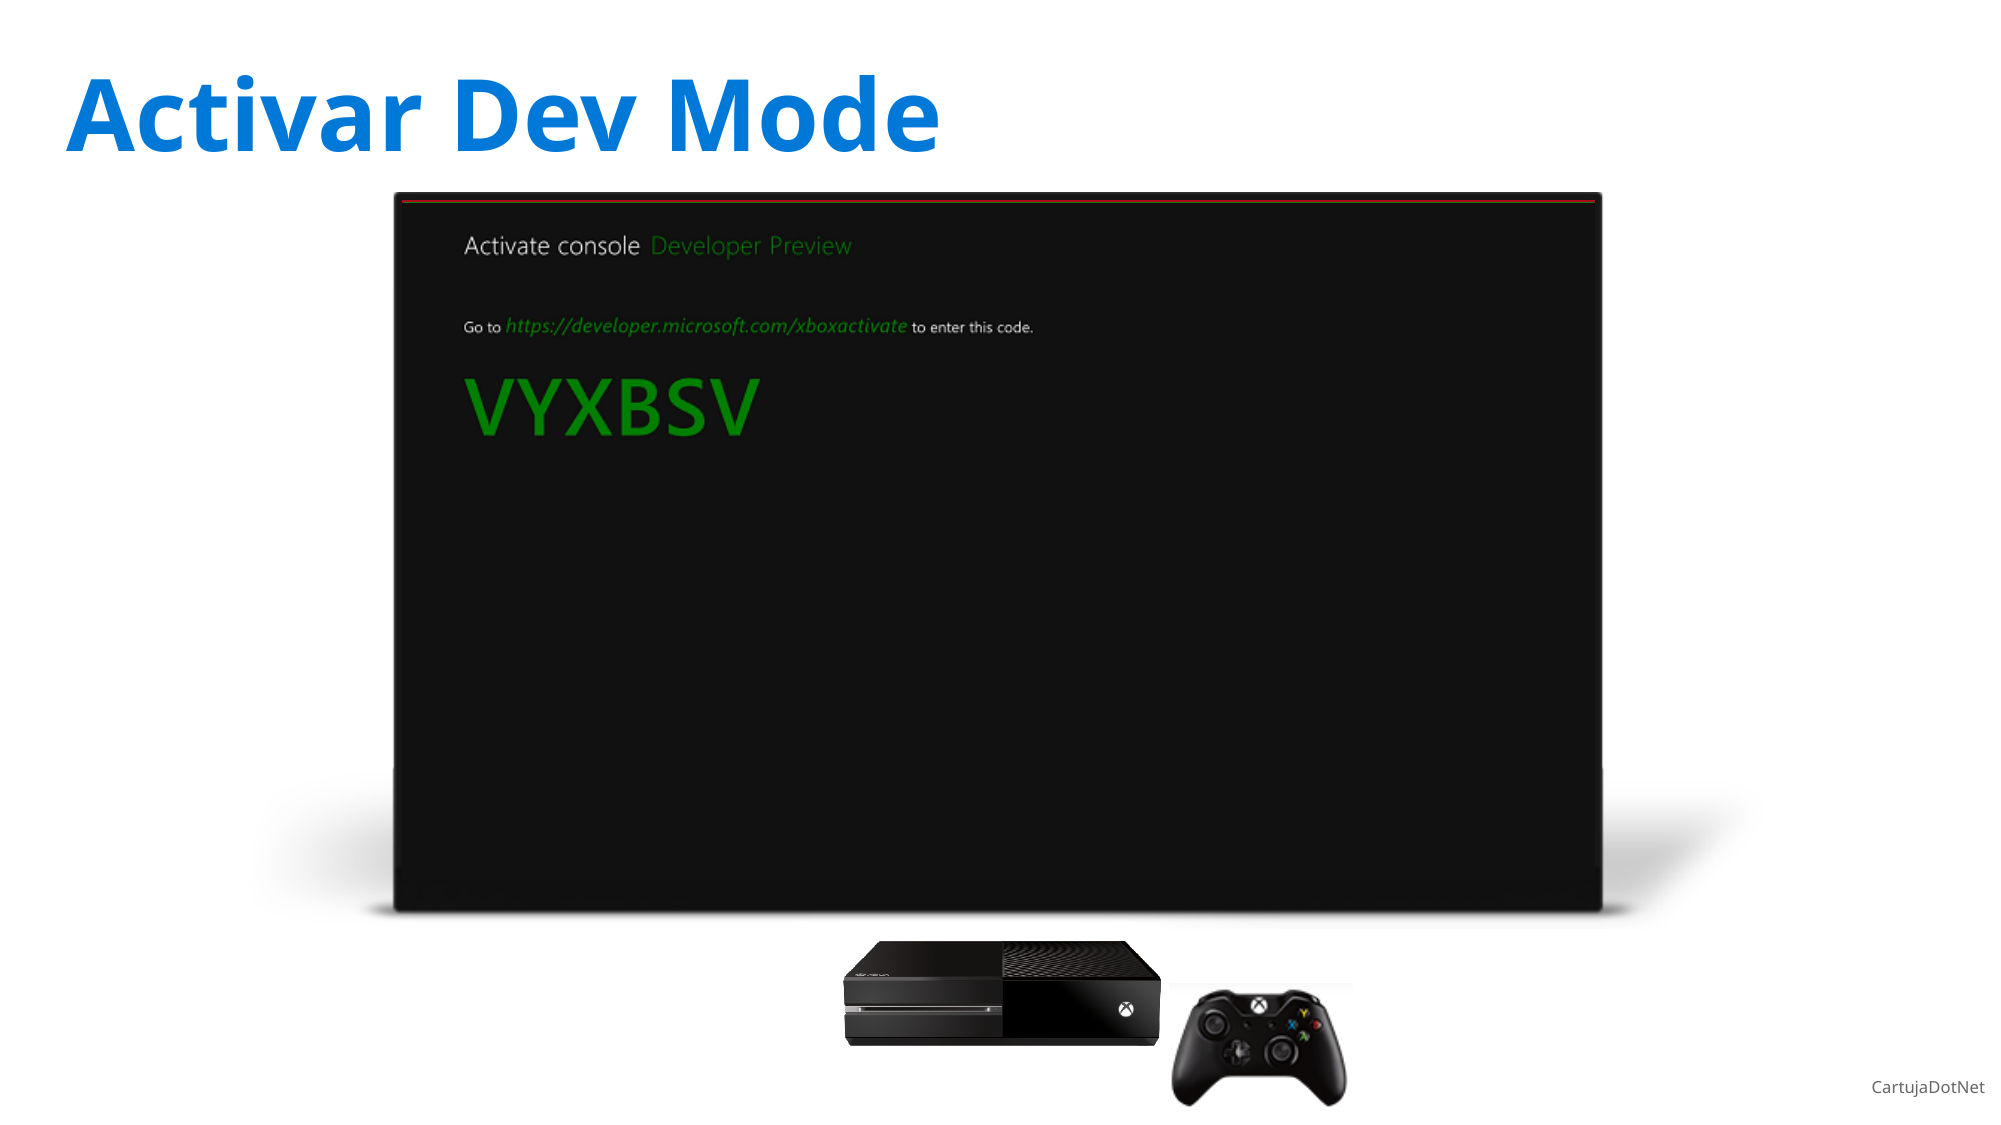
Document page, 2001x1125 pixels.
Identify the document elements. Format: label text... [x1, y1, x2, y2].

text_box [836, 936, 1353, 1120]
title Activar Dev Mode [44, 47, 1957, 196]
picture [402, 203, 1595, 880]
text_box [202, 192, 1798, 929]
